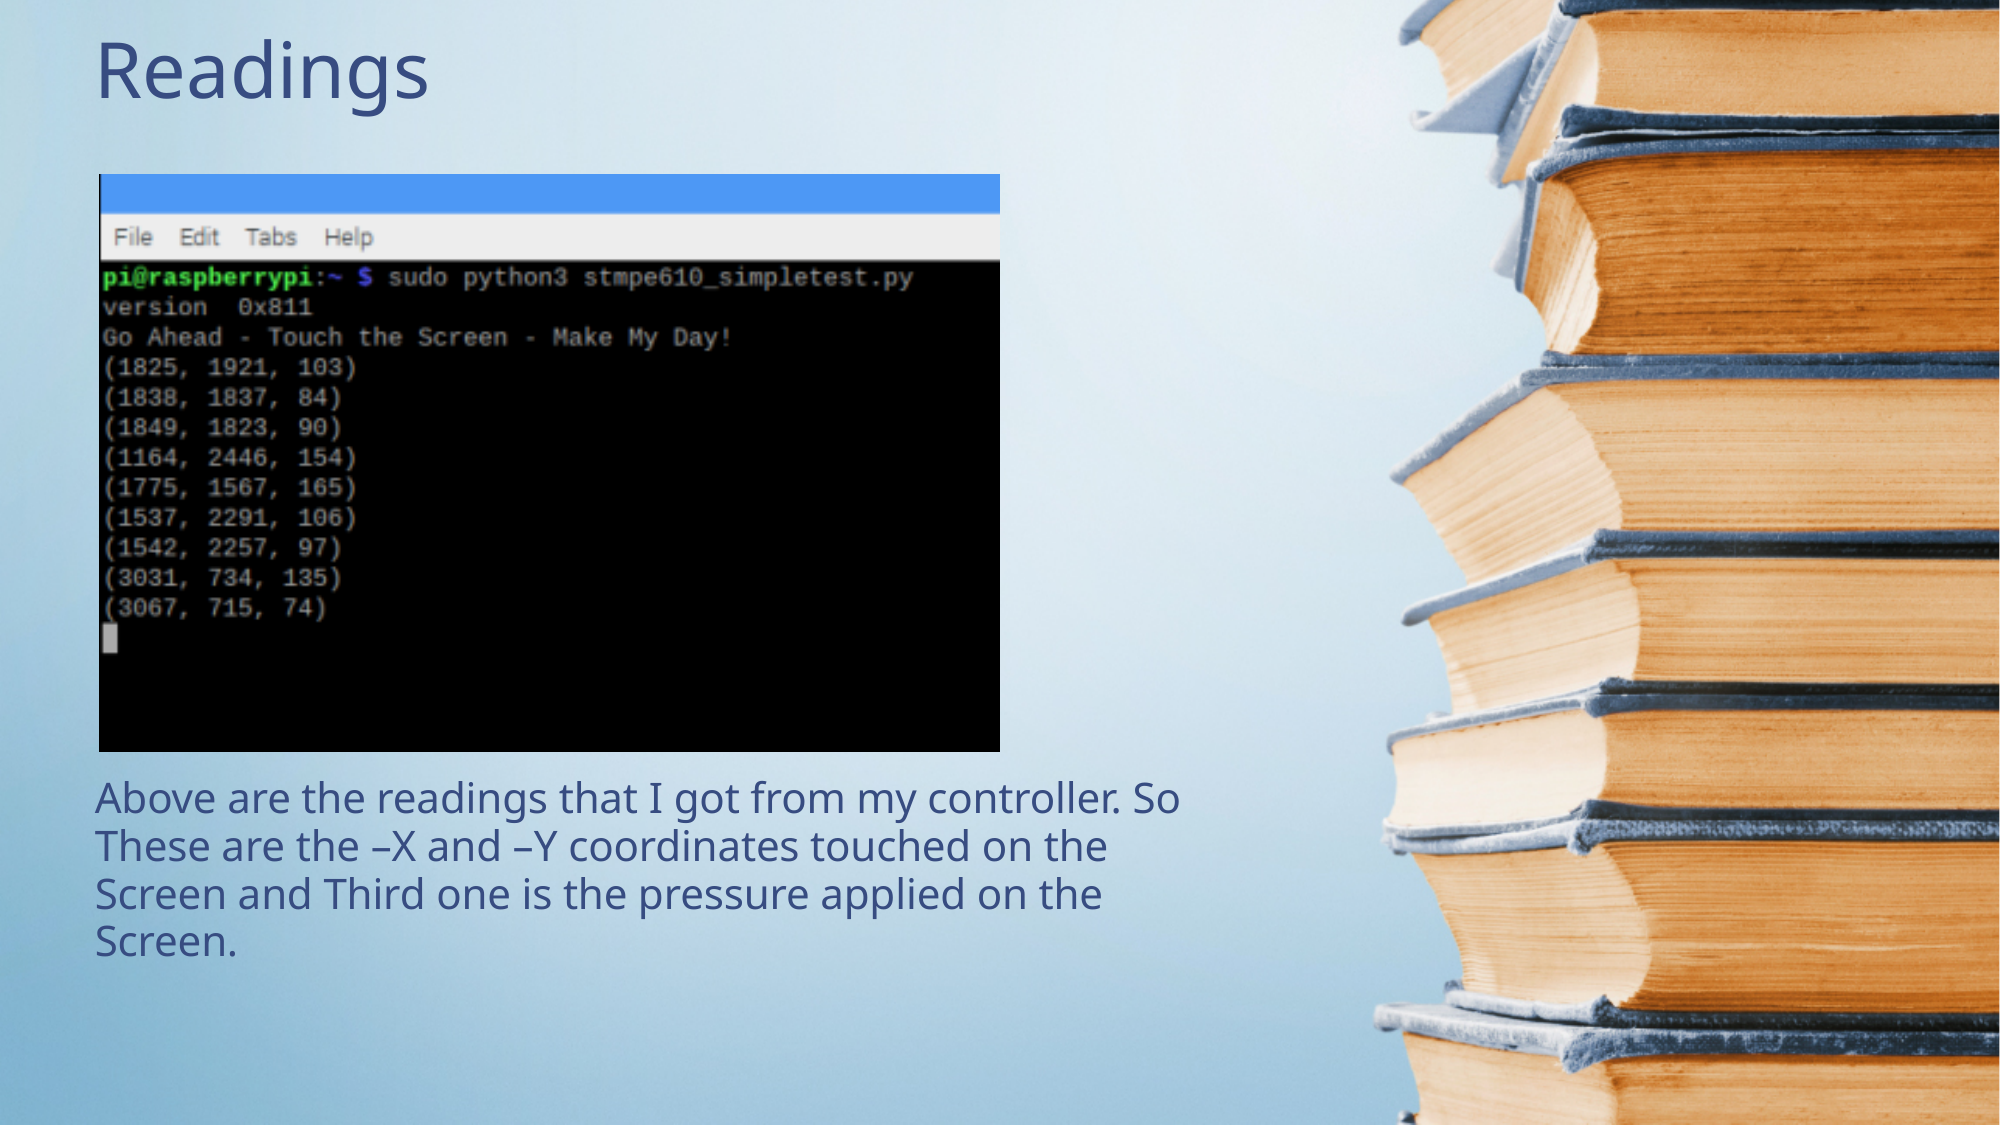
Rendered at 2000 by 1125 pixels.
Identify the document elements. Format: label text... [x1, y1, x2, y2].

title Readings [74, 24, 1125, 125]
picture [0, 0, 2000, 1125]
list Above are the readings that I got from my controller. So These are the –X and –Y coordinates touched on the Screen and Third one is the pressure applied on the Screen. [74, 763, 1225, 977]
